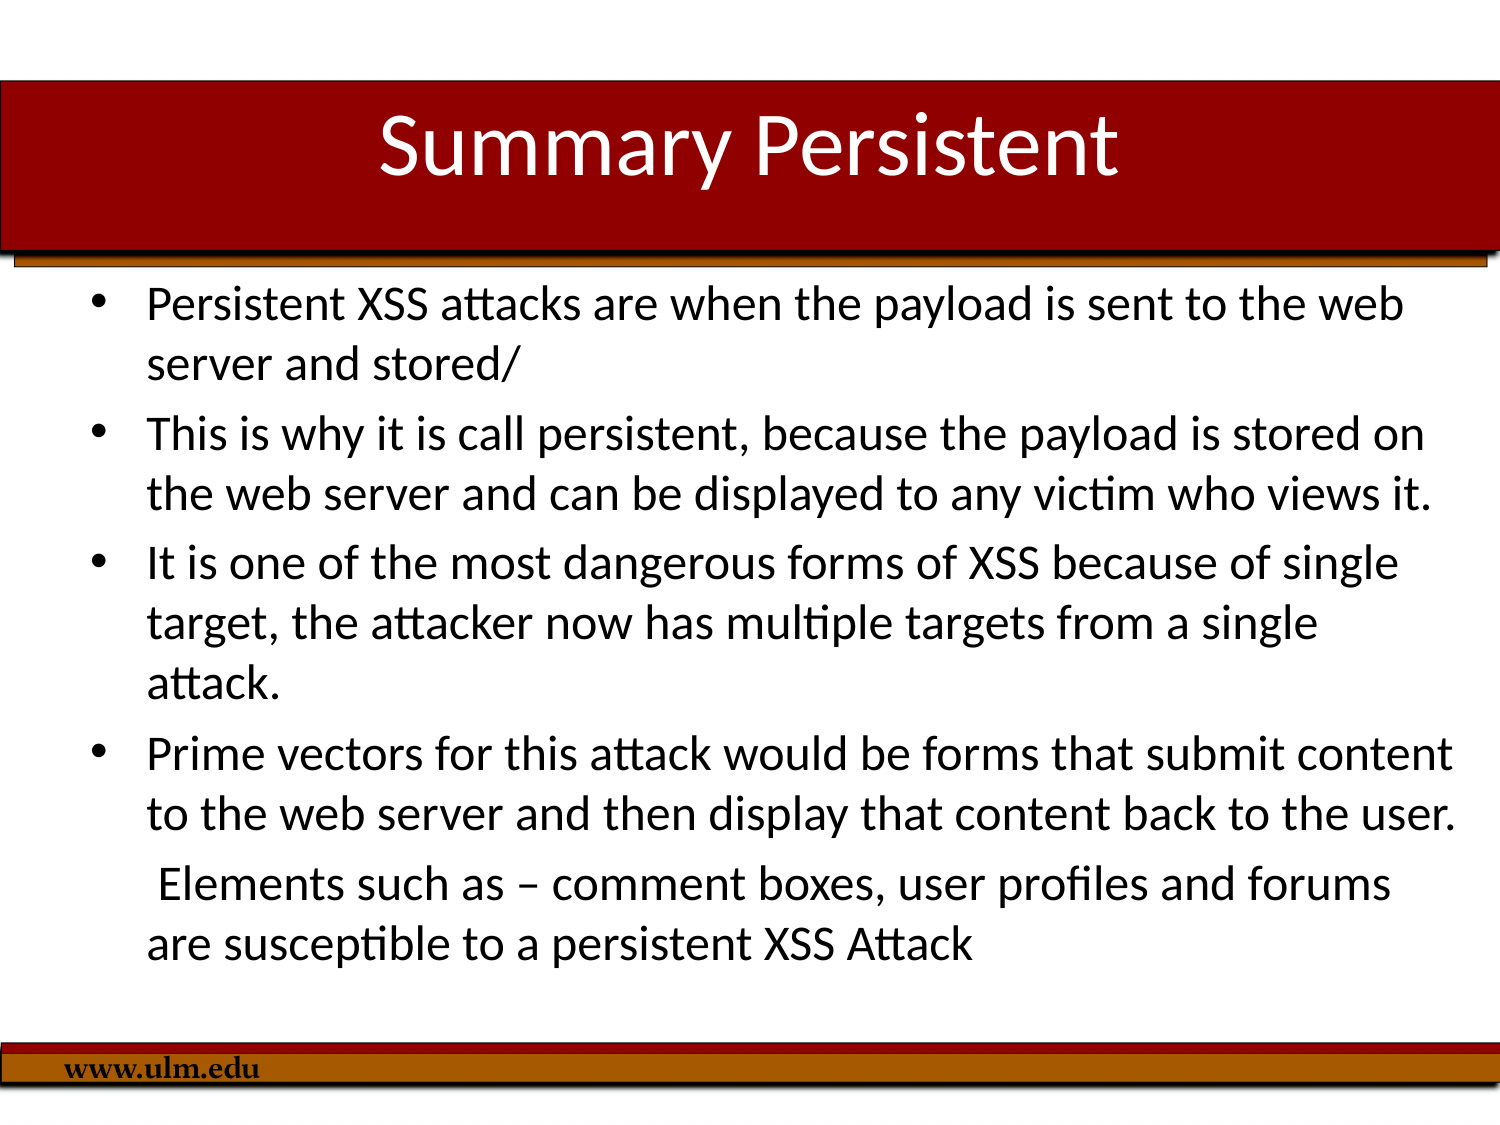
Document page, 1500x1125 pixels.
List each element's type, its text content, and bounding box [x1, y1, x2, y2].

list Persistent XSS attacks are when the payload is sent to the web server and stored/ This is why it is call persistent, because the payload is stored on the web server and can be displayed to any victim who views it. It is one of the most dangerous forms of XSS because of single target, the attacker now has multiple targets from a single attack. Prime vectors for this attack would be forms that submit content to the web server and then display that content back to the user. Elements such as – comment boxes, user profiles and forums are susceptible to a persistent XSS Attack [74, 262, 1476, 1006]
title Summary Persistent [74, 44, 1426, 233]
picture [0, 0, 1500, 1125]
